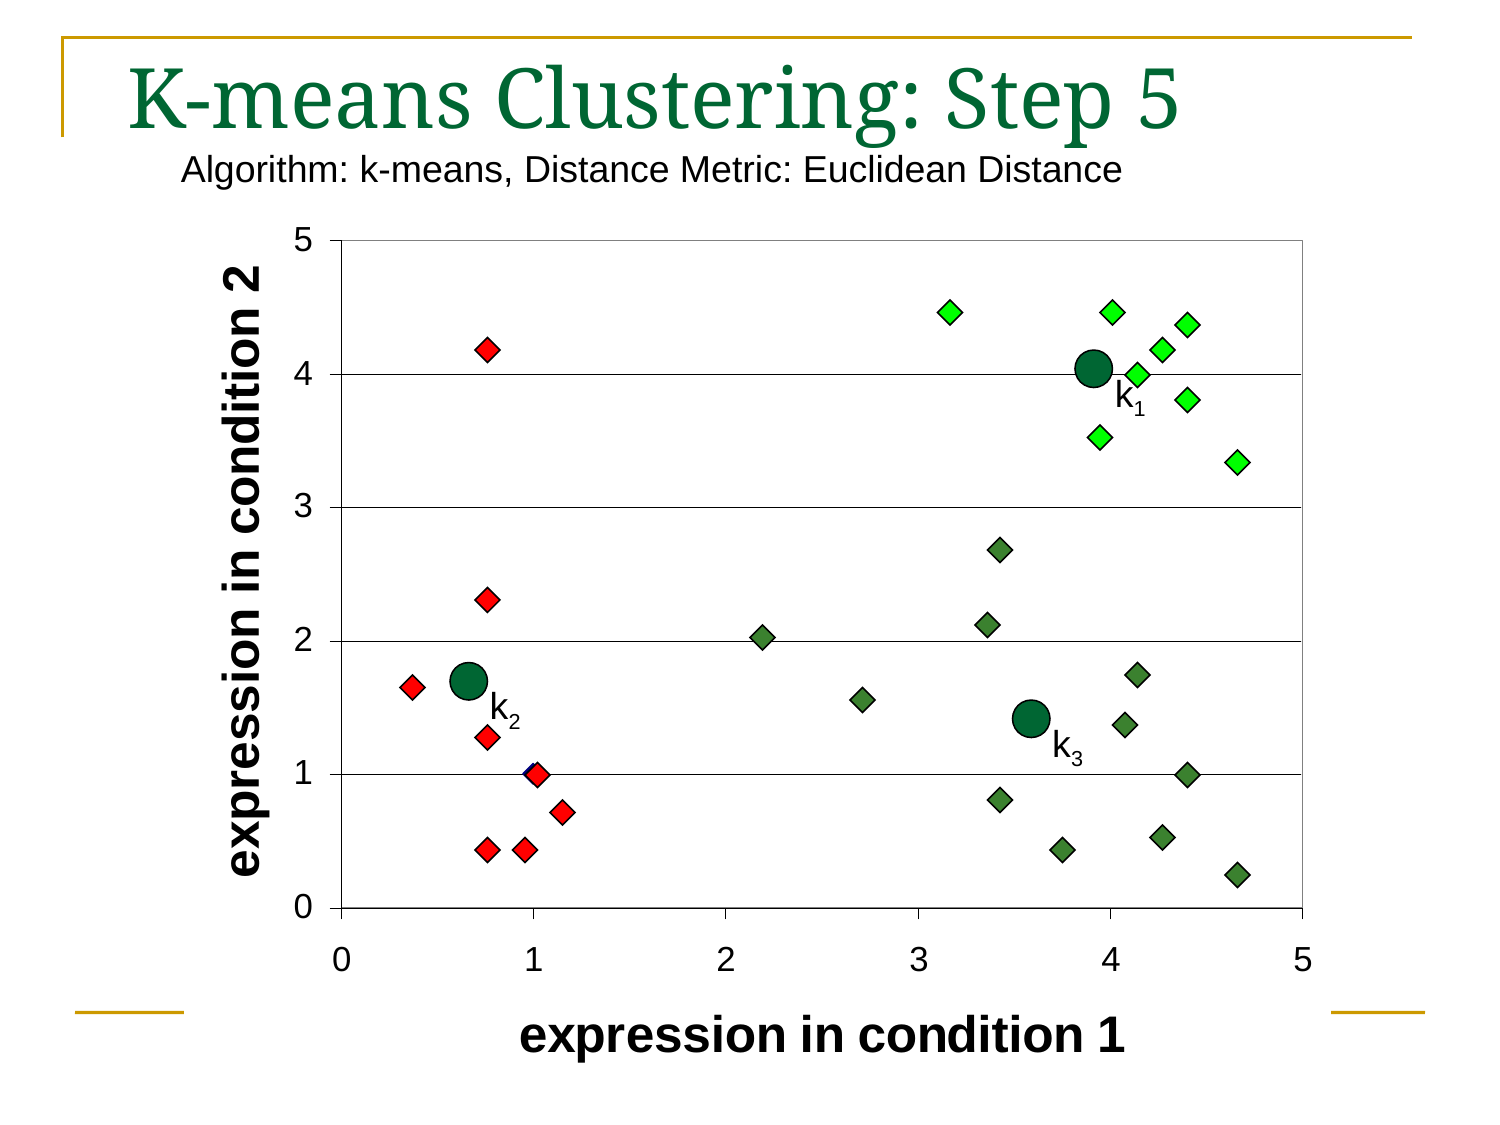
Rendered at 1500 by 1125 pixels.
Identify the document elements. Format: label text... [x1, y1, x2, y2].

text_box Algorithm: k-means, Distance Metric: Euclidean Distance [165, 137, 1139, 198]
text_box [449, 662, 563, 736]
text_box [1074, 349, 1188, 424]
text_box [174, 187, 1341, 1104]
title K-means Clustering: Step 5 [112, 37, 1388, 125]
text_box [1012, 699, 1126, 774]
